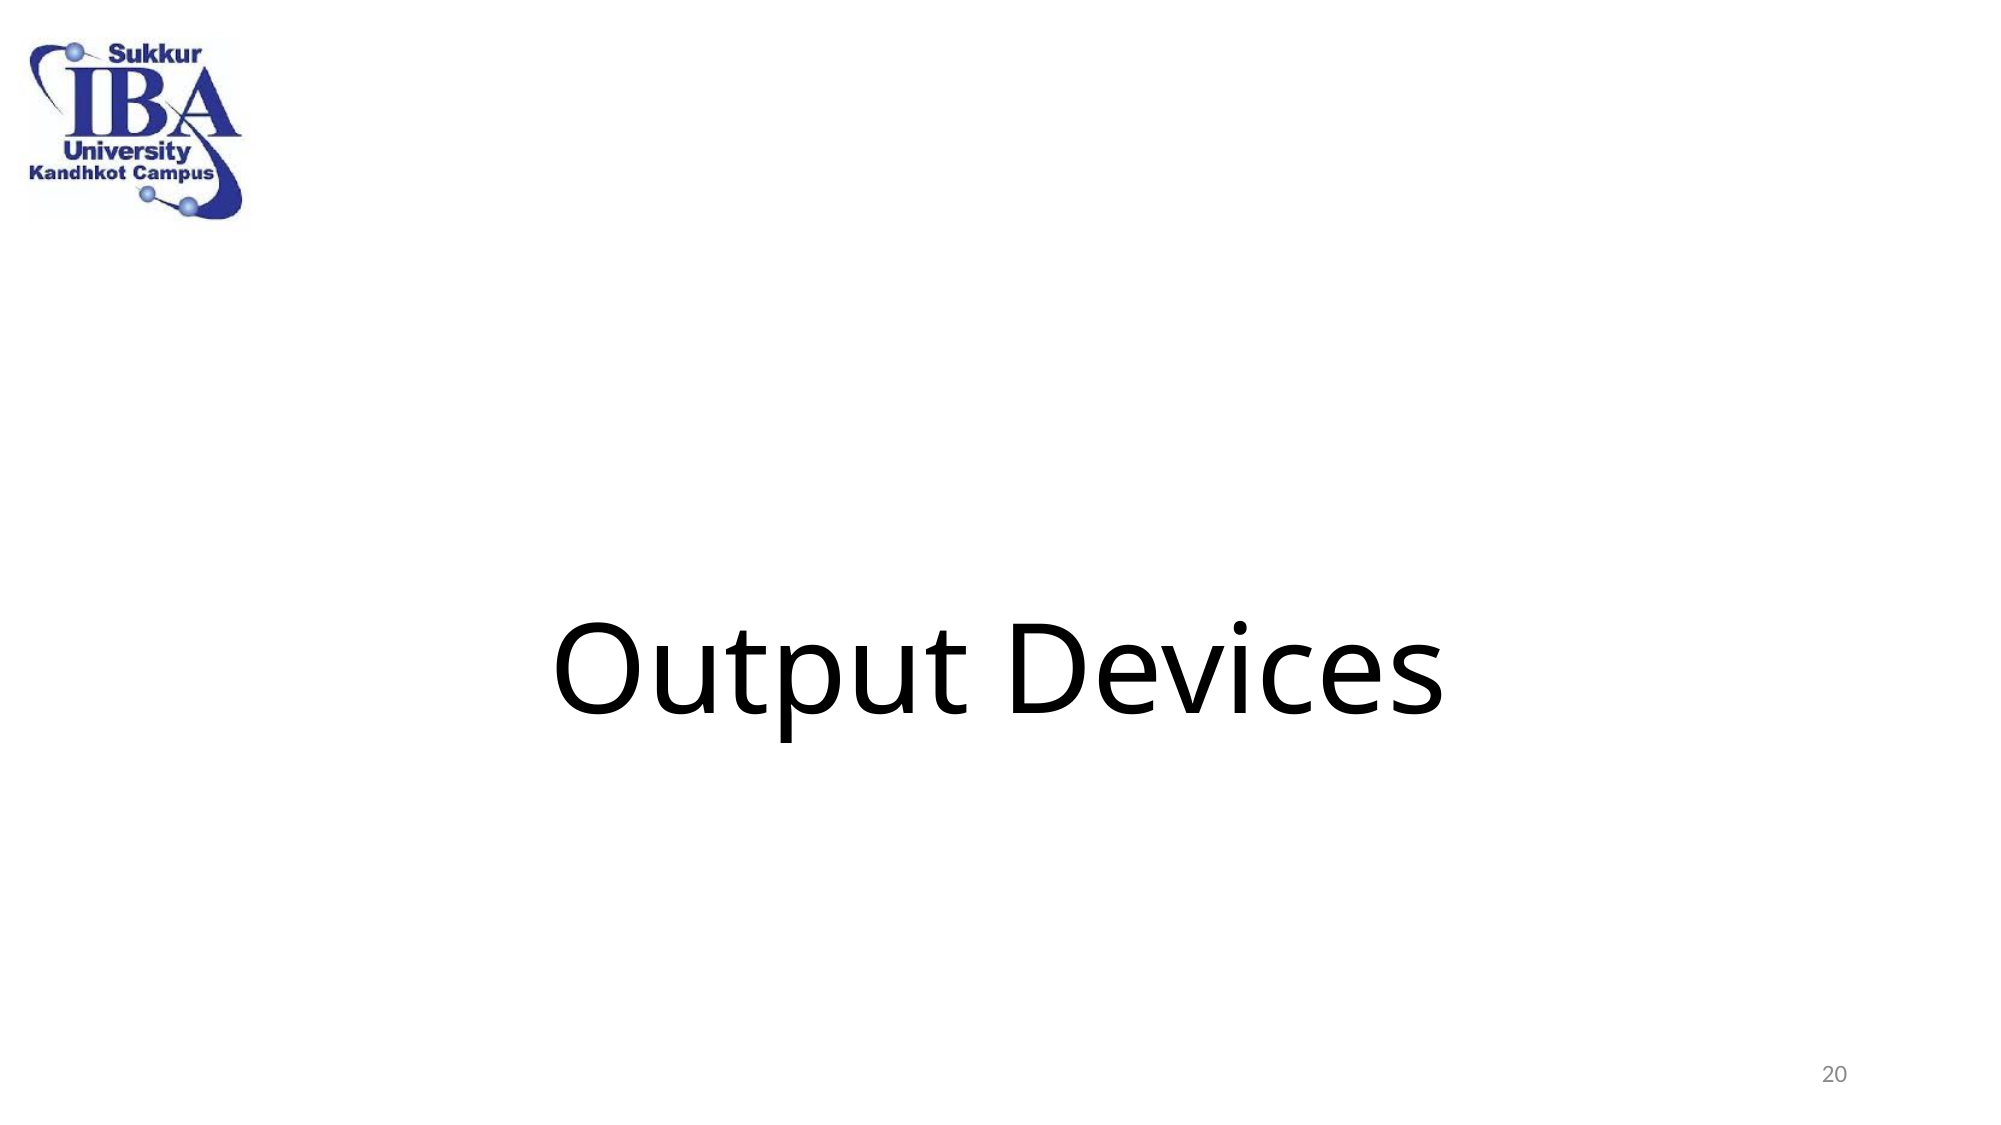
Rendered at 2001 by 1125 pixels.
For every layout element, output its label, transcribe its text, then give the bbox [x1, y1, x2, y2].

slide_number 20 [1412, 1042, 1863, 1103]
title Output Devices [136, 280, 1862, 749]
picture [0, 0, 271, 271]
